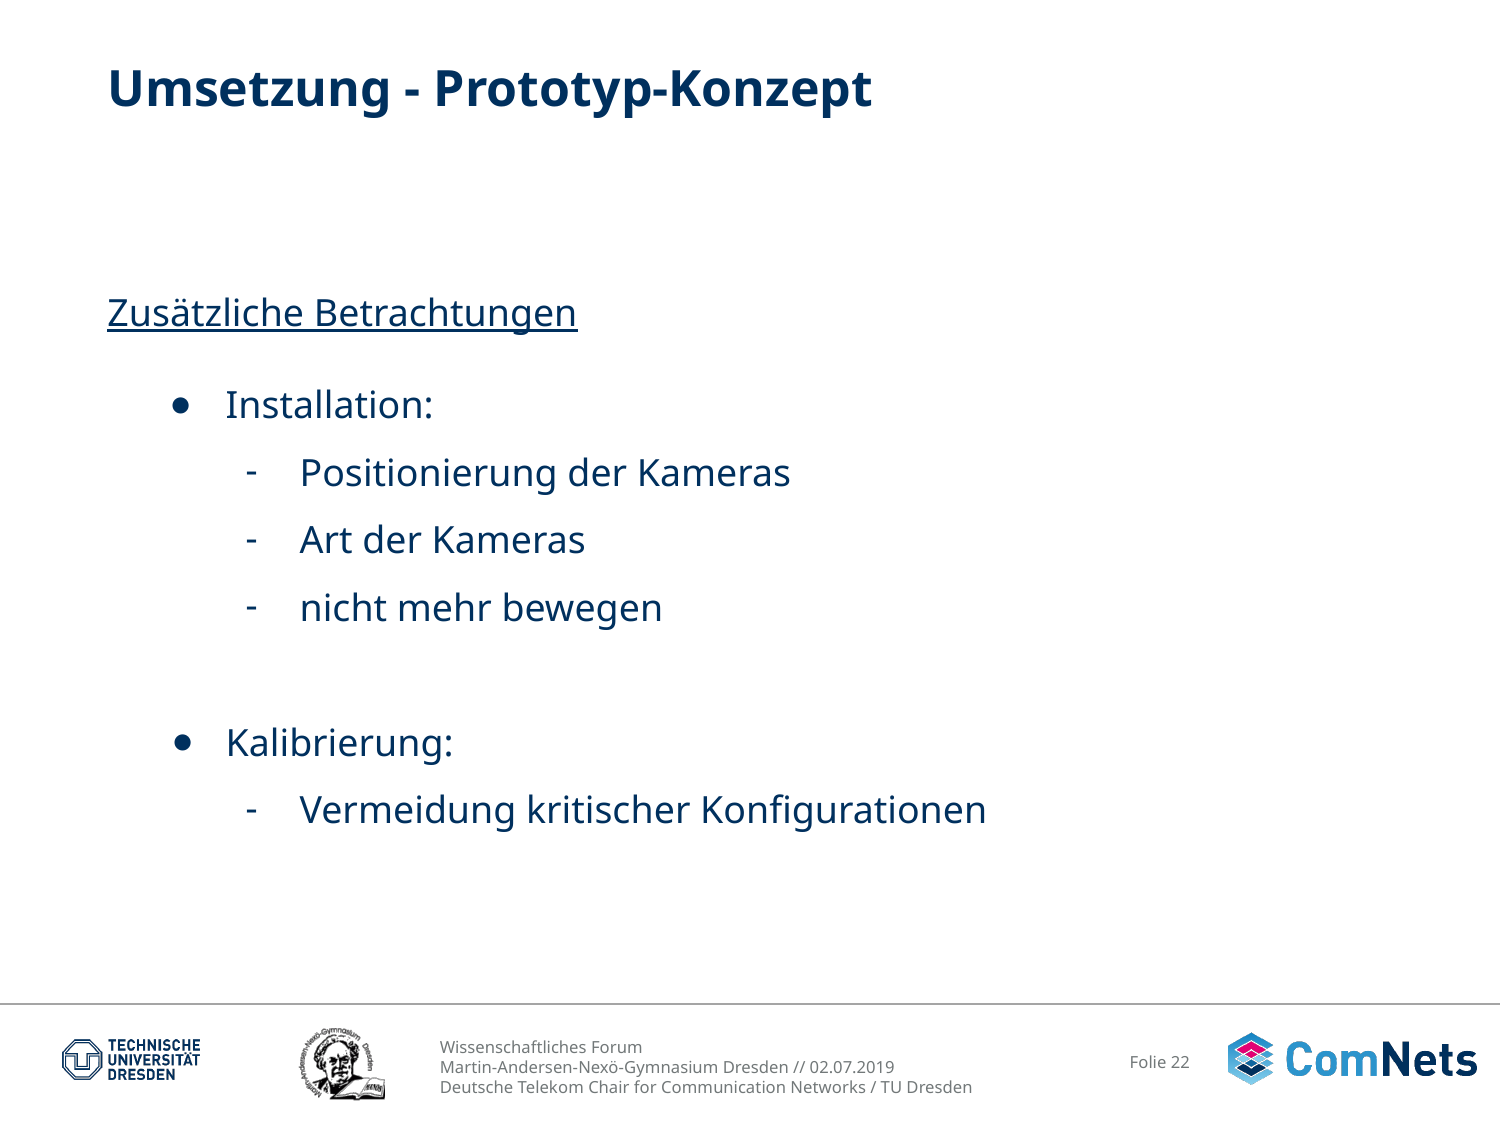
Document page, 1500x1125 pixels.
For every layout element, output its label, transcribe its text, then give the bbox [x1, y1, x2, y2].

picture [1228, 1032, 1477, 1085]
list Zusätzliche Betrachtungen Installation: Positionierung der Kameras Art der Kameras nicht mehr bewegen Kalibrierung: Vermeidung kritischer Konfigurationen [107, 243, 1410, 973]
picture [298, 1021, 385, 1109]
picture [62, 1039, 200, 1080]
title Umsetzung - Prototyp-Konzept [107, 56, 1410, 169]
